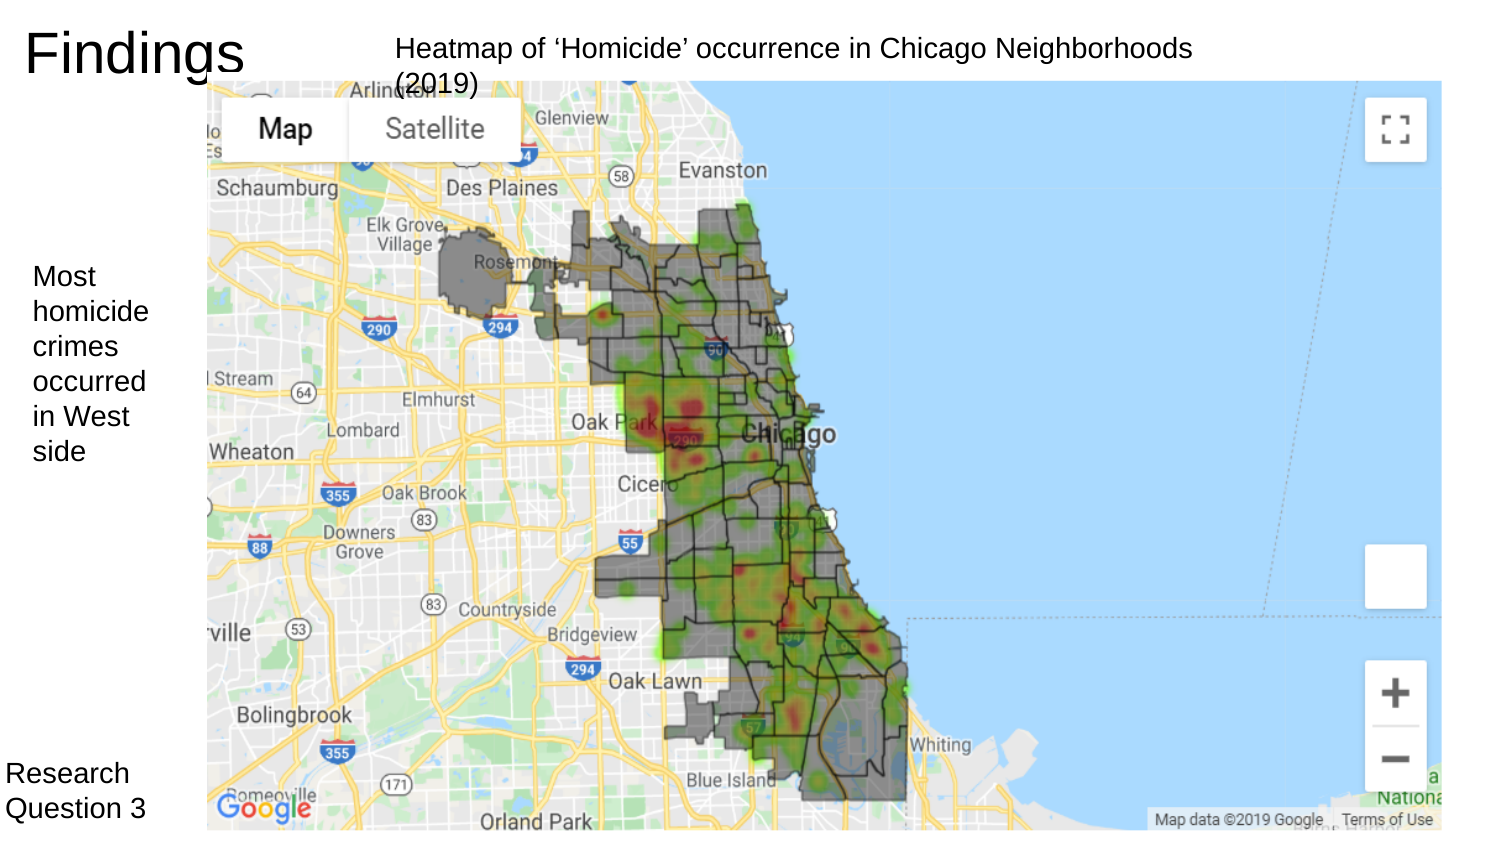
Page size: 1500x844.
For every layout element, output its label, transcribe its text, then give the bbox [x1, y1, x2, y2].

text_box Heatmap of ‘Homicide’ occurrence in Chicago Neighborhoods (2019) [379, 21, 1300, 70]
title Findings [10, 0, 1408, 94]
text_box Research Question 3 [0, 746, 175, 833]
picture [207, 71, 1443, 833]
text_box Most homicide crimes occurred in West side [17, 249, 183, 475]
